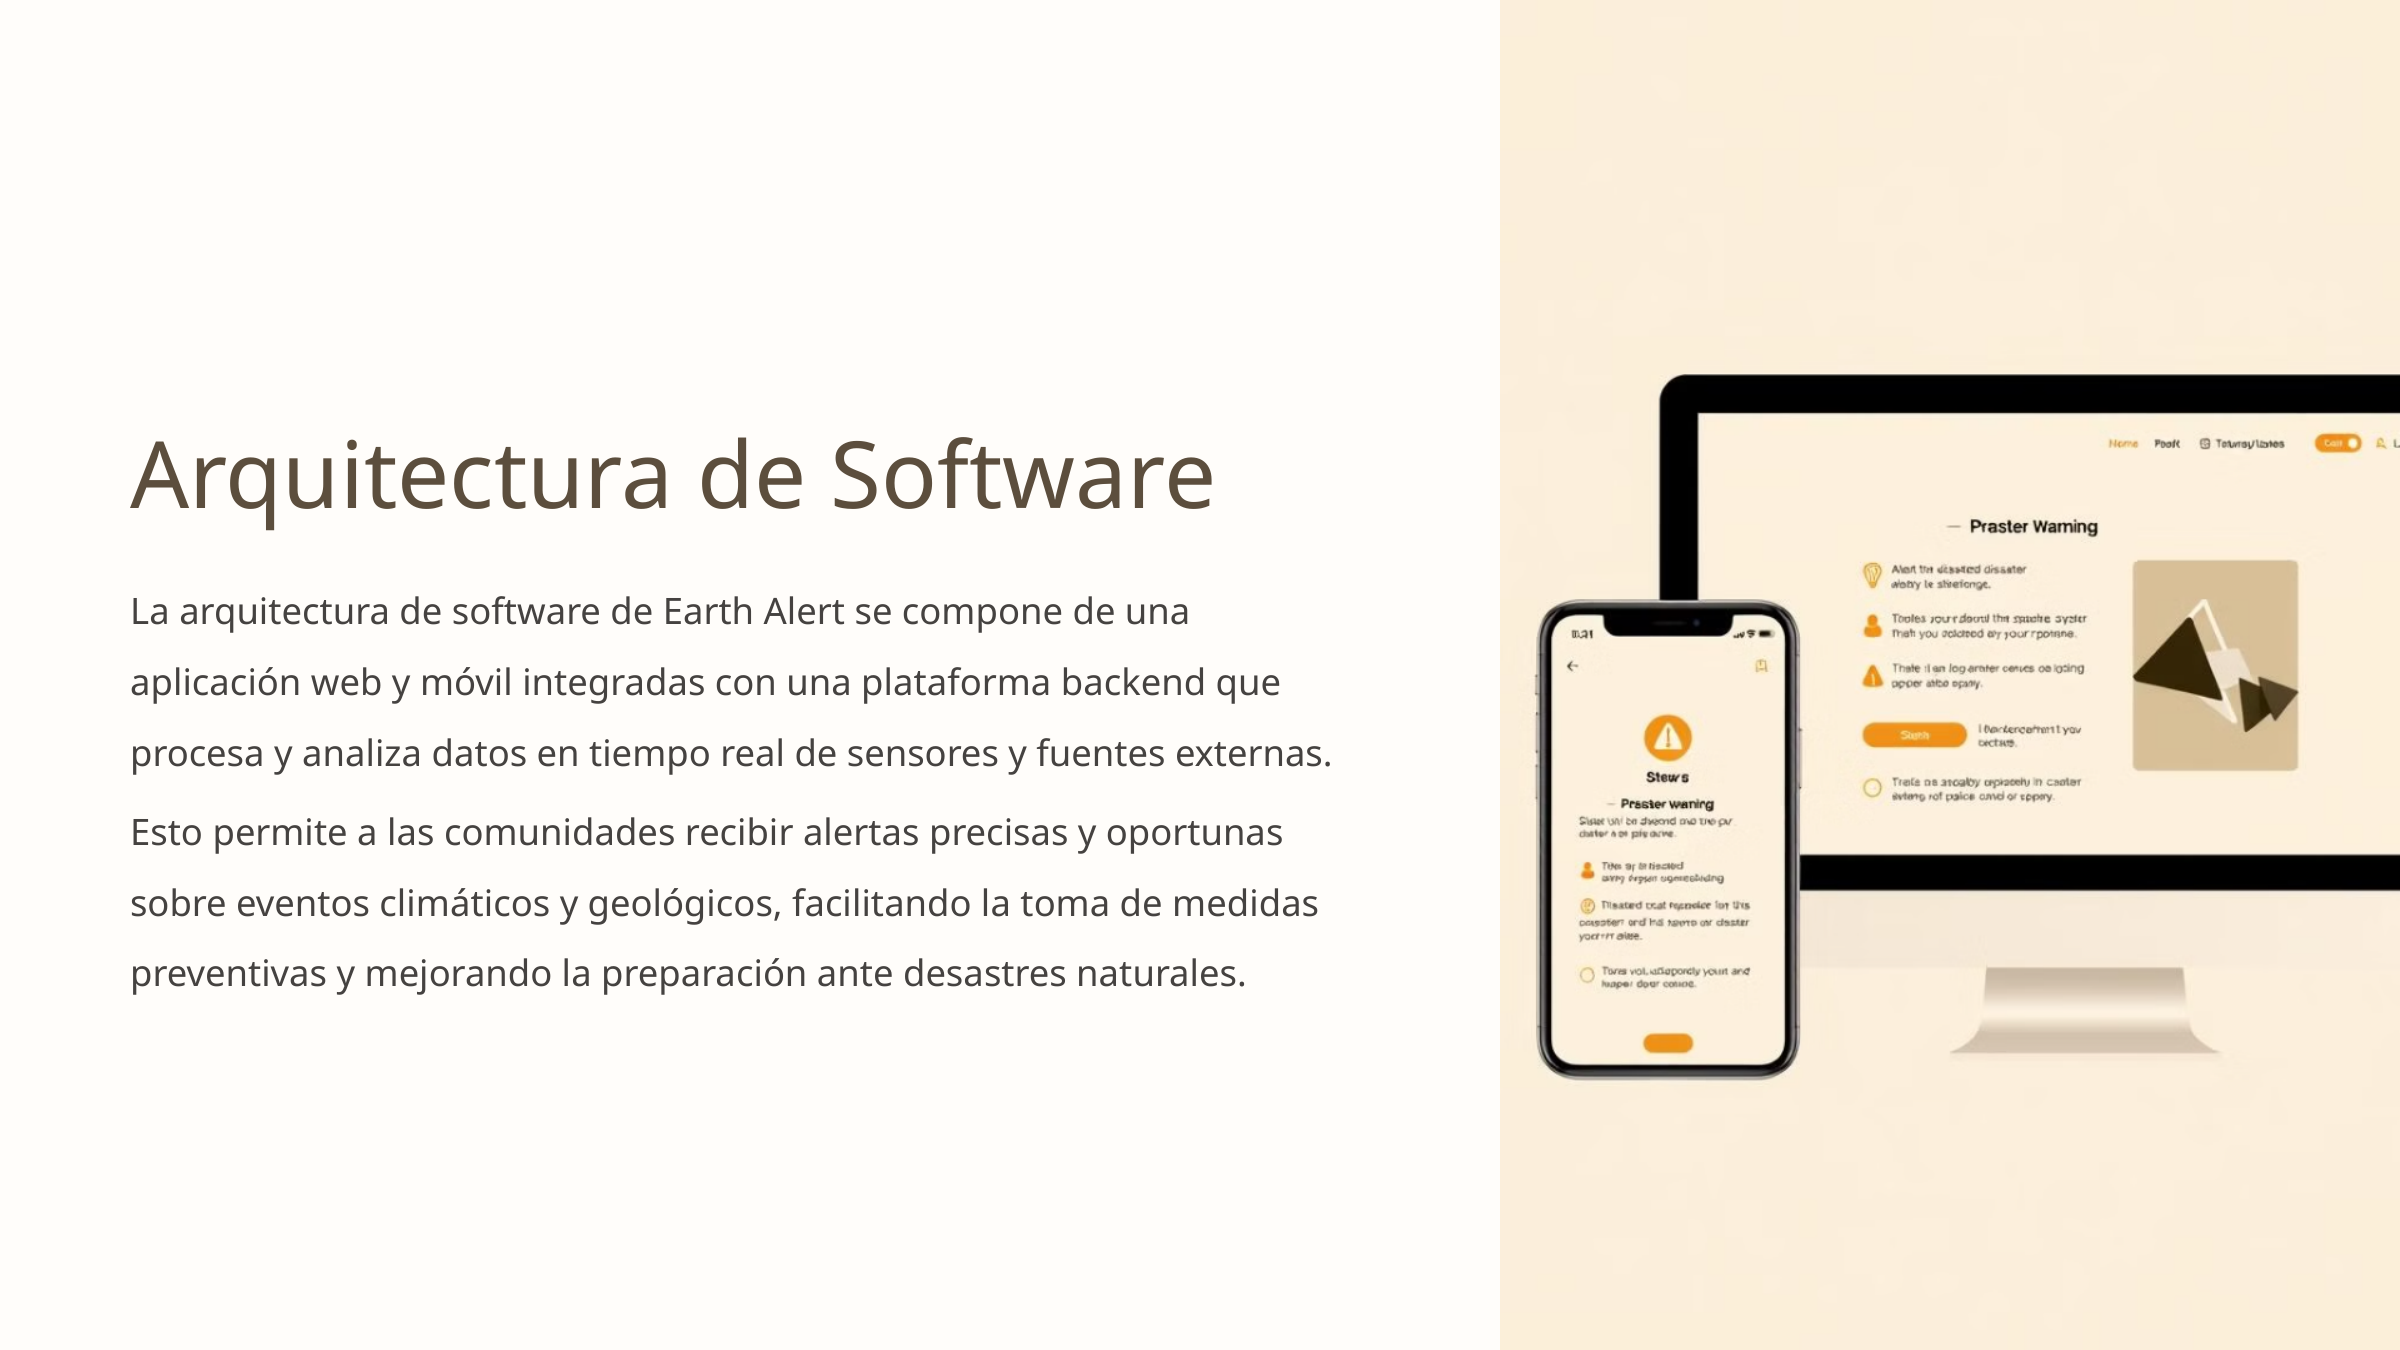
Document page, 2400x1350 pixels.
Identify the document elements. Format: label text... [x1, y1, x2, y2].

text_box La arquitectura de software de Earth Alert se compone de una aplicación web y móvil integradas con una plataforma backend que procesa y analiza datos en tiempo real de sensores y fuentes externas. [130, 561, 1370, 740]
text_box Arquitectura de Software [130, 389, 1322, 506]
picture [1499, 0, 2400, 1350]
text_box Esto permite a las comunidades recibir alertas precisas y oportunas sobre eventos climáticos y geológicos, facilitando la toma de medidas preventivas y mejorando la preparación ante desastres naturales. [130, 781, 1370, 961]
